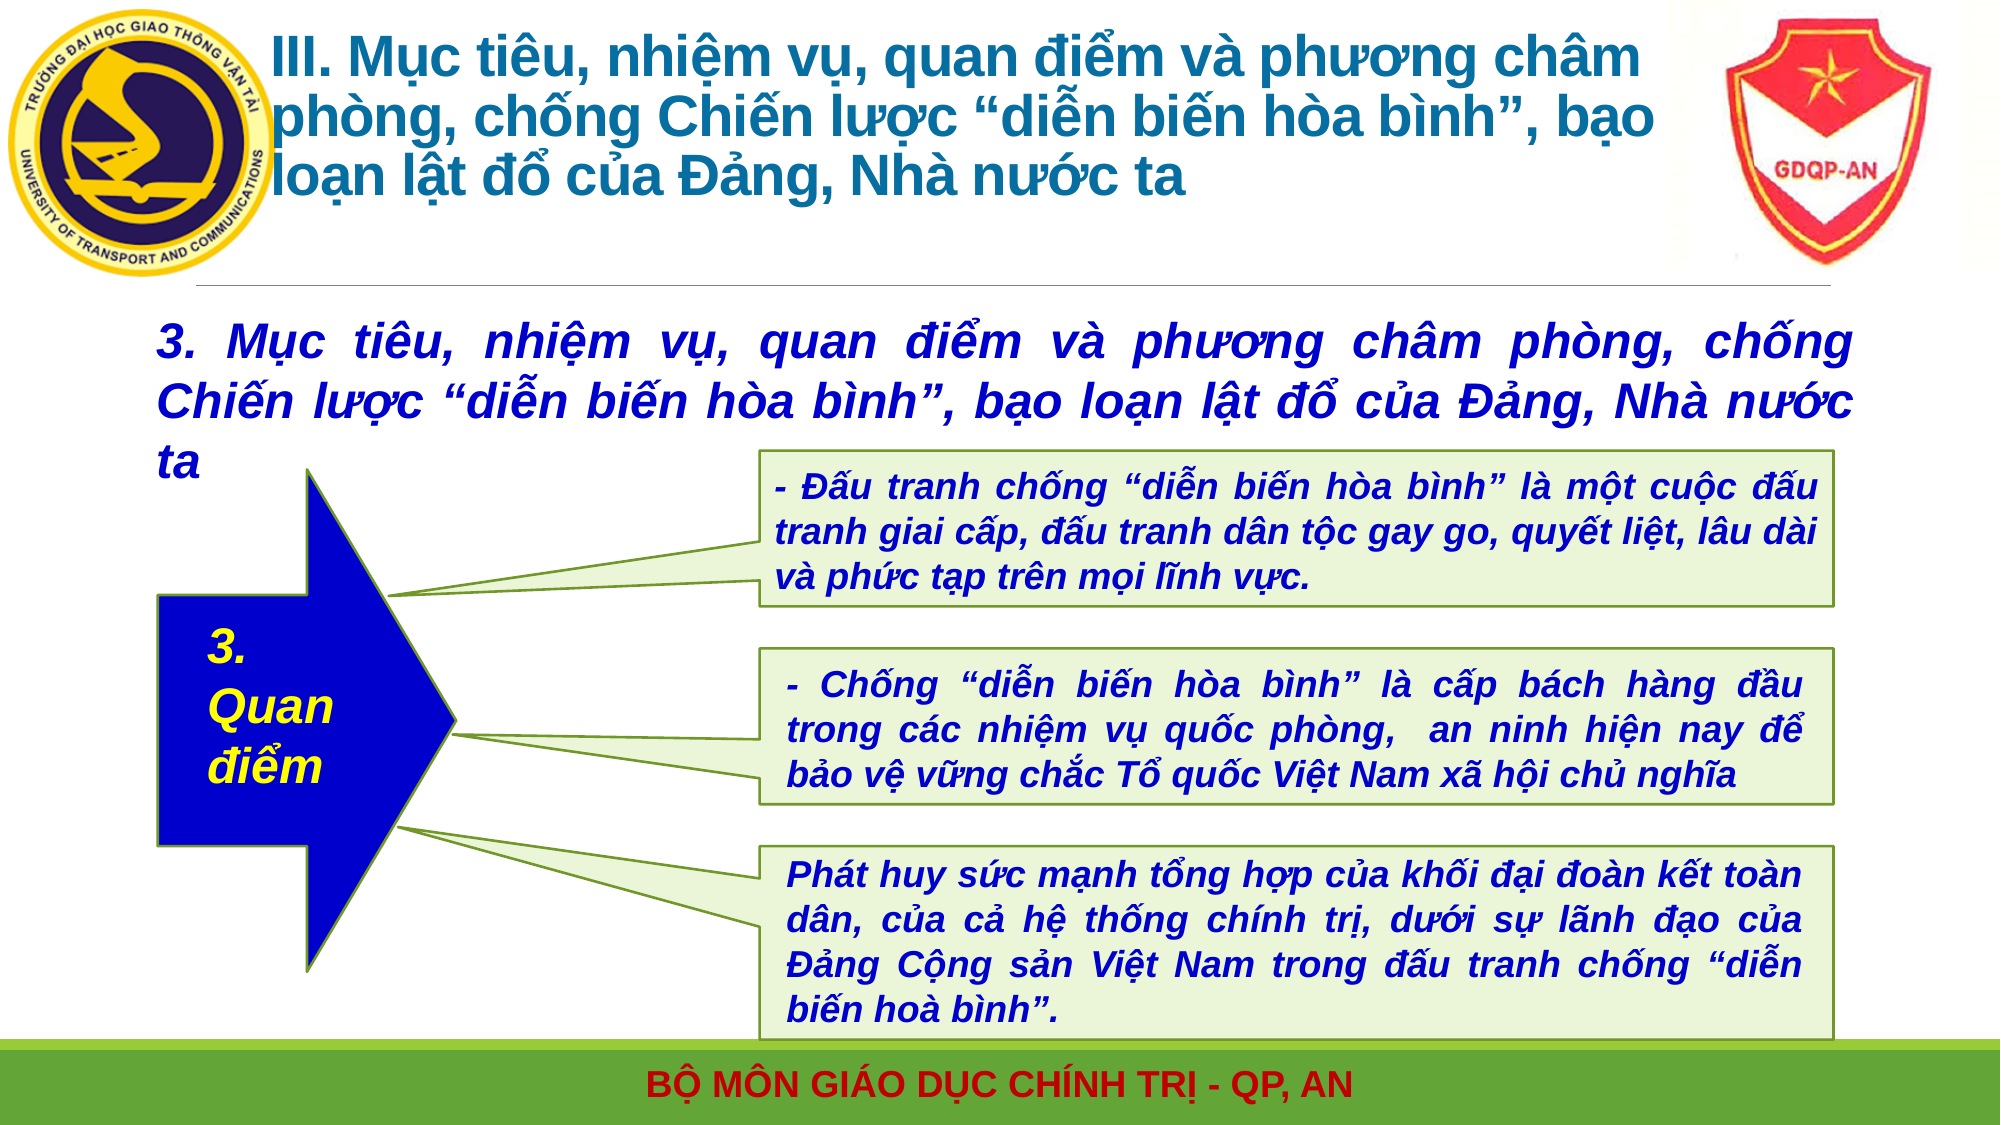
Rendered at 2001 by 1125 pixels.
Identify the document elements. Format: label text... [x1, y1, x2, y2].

text_box [156, 468, 458, 974]
text_box [396, 825, 1835, 1041]
text_box 3. Quan điểm [192, 606, 374, 802]
title III. Mục tiêu, nhiệm vụ, quan điểm và phương châm phòng, chống Chiến lược “diễn biến hòa bình”, bạo loạn lật đổ của Đảng, Nhà nước ta [278, 47, 1720, 285]
text_box [387, 449, 1835, 608]
text_box BỘ MÔN GIÁO DỤC CHÍNH TRỊ - QP, AN [630, 1052, 1370, 1113]
text_box Phát huy sức mạnh tổng hợp của khối đại đoàn kết toàn dân, của cả hệ thống chính trị, dưới sự lãnh đạo của Đảng Cộng sản Việt Nam trong đấu tranh chống “diễn biến hoà bình”. [771, 842, 1819, 1038]
picture [1666, 0, 2000, 271]
text_box - Chống “diễn biến hòa bình” là cấp bách hàng đầu trong các nhiệm vụ quốc phòng, an ninh hiện nay để bảo vệ vững chắc Tổ quốc Việt Nam xã hội chủ nghĩa [771, 652, 1819, 802]
picture [8, 9, 277, 277]
text_box 3. Mục tiêu, nhiệm vụ, quan điểm và phương châm phòng, chống Chiến lược “diễn biến hòa bình”, bạo loạn lật đổ của Đảng, Nhà nước ta [142, 301, 1871, 497]
text_box - Đấu tranh chống “diễn biến hòa bình” là một cuộc đấu tranh giai cấp, đấu tranh dân tộc gay go, quyết liệt, lâu dài và phức tạp trên mọi lĩnh vực. [759, 454, 1834, 605]
text_box [451, 647, 1835, 806]
